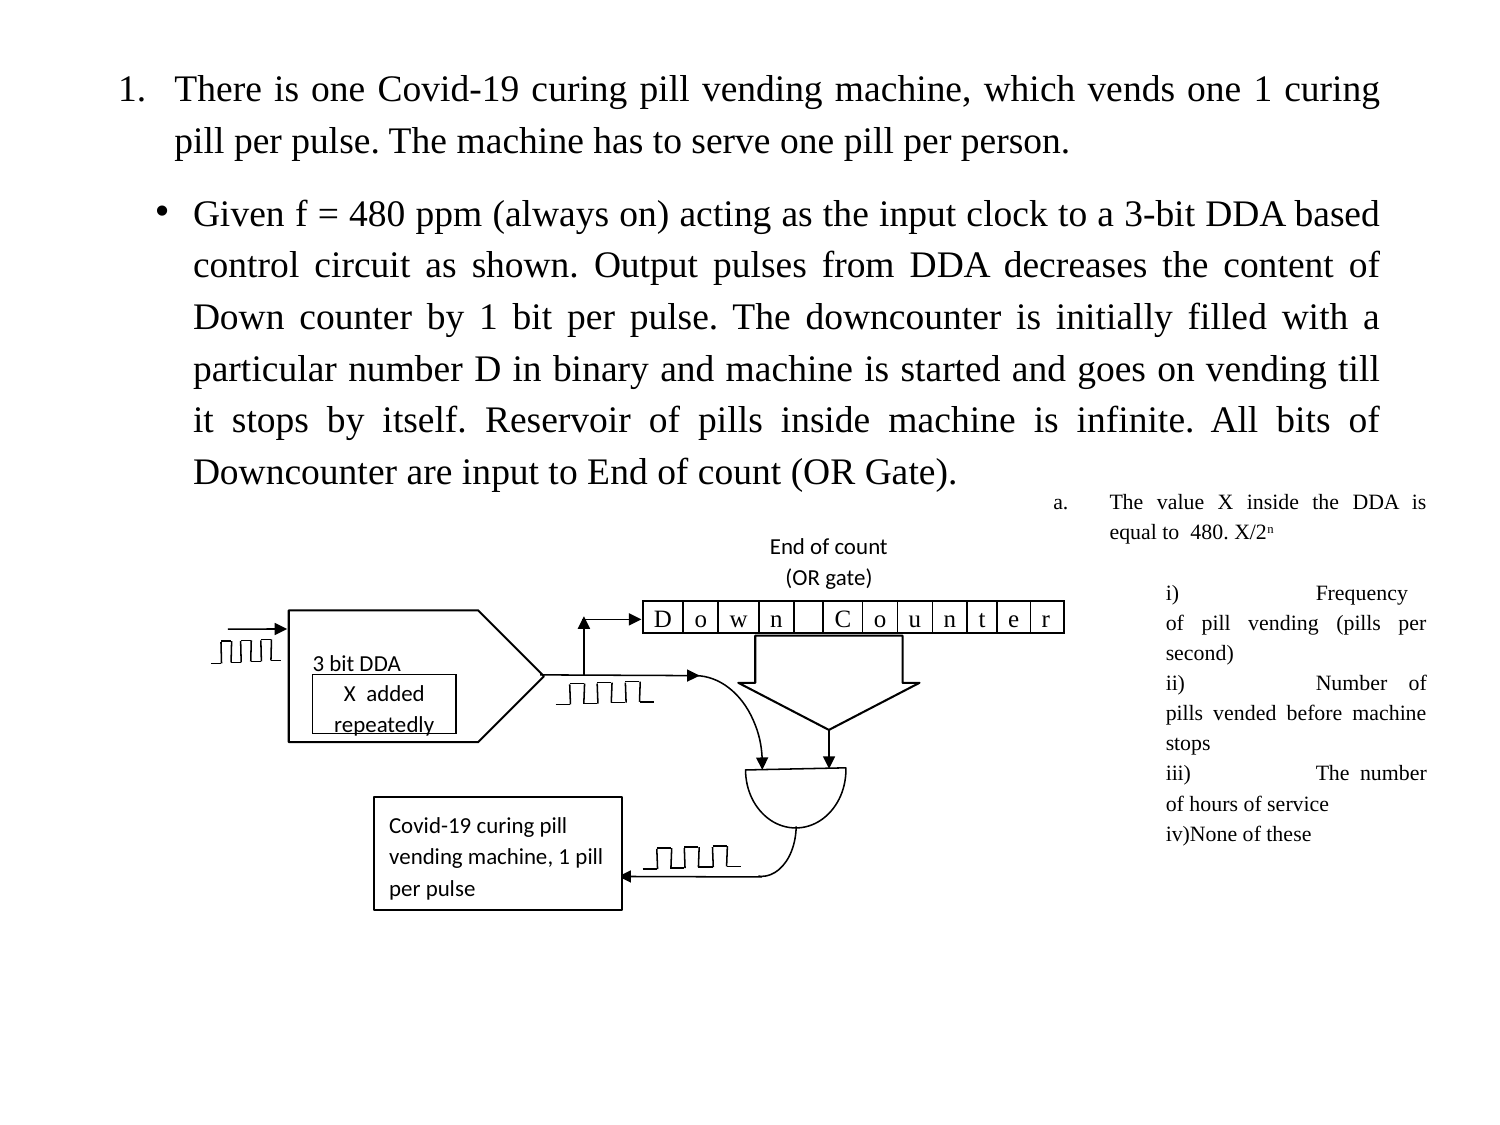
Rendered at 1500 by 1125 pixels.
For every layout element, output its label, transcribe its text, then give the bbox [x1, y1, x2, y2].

text_box The value X inside the DDA is equal to 480. X/2n i) Frequency of pill vending (pills per second) ii) Number of pills vended before machine stops iii) The number of hours of service iv)None of these [1038, 476, 1442, 853]
table_header D [644, 602, 682, 610]
table_header r [1031, 602, 1038, 632]
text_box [210, 610, 920, 911]
table_header n [933, 602, 966, 632]
table_header [795, 602, 822, 610]
table_header o [863, 602, 897, 610]
list There is one Covid-19 curing pill vending machine, which vends one 1 curing pill per pulse. The machine has to serve one pill per person. Given f = 480 ppm (always on) acting as the input clock to a 3-bit DDA based control circuit as shown. Output pulses from DDA decreases the content of Down counter by 1 bit per pulse. The downcounter is initially filled with a particular number D in binary and machine is started and goes on vending till it stops by itself. Reservoir of pills inside machine is infinite. All bits of Downcounter are input to End of count (OR Gate). [103, 50, 1397, 1014]
table_header e [998, 602, 1030, 632]
table_header t [968, 602, 996, 632]
table_header w [719, 602, 758, 610]
table_header n [760, 602, 793, 610]
table_header o [684, 602, 717, 610]
table_header C [824, 602, 862, 610]
table_header u [898, 602, 932, 632]
